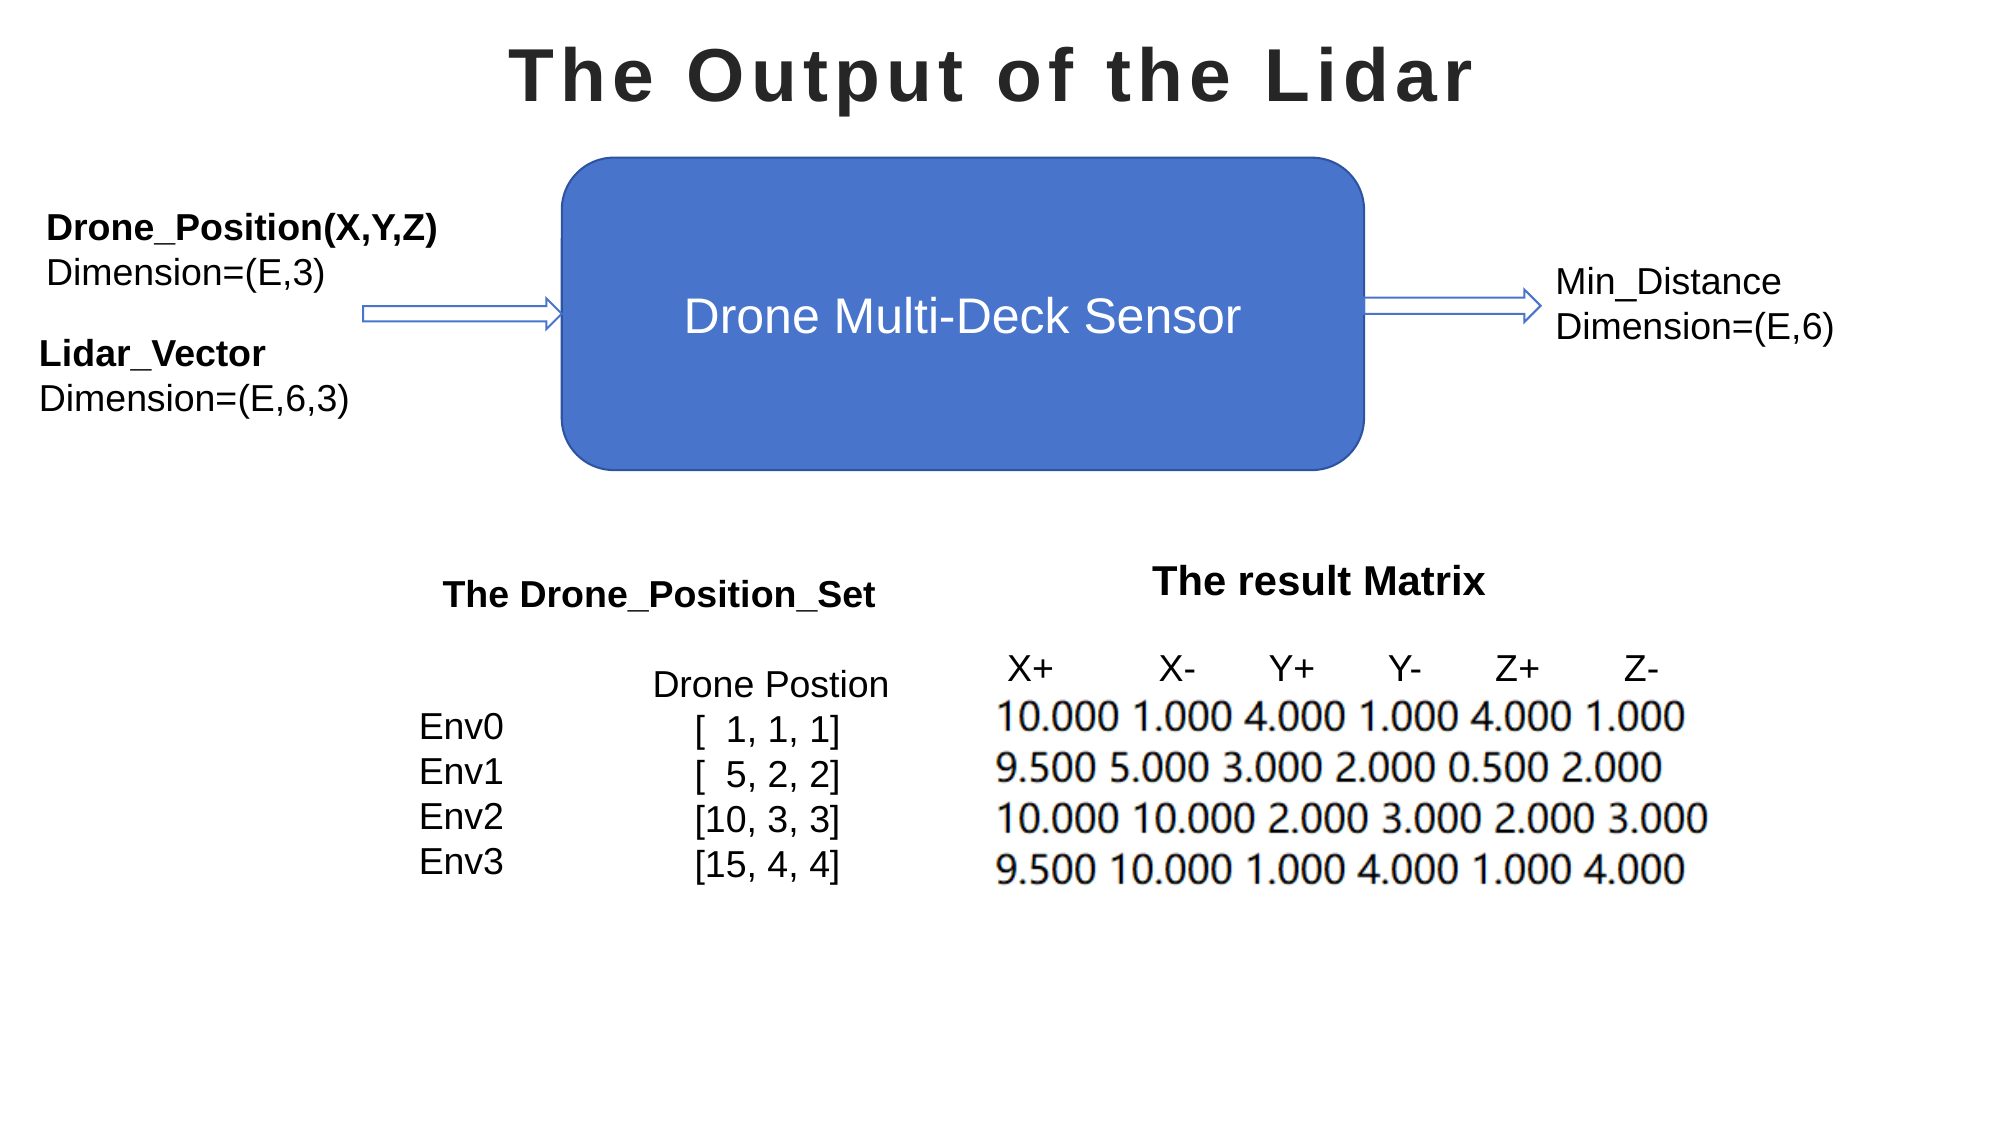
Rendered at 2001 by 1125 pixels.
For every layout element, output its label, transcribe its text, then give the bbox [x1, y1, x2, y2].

text_box Env0 Env1 Env2 Env3 [403, 694, 547, 921]
text_box X+ X- Y+ Y- Z+ Z- [992, 636, 1688, 690]
text_box Drone_Position(X,Y,Z) Dimension=(E,3) [31, 195, 562, 330]
text_box Min_Distance Dimension=(E,6) [1540, 249, 1914, 363]
picture [991, 690, 1717, 900]
text_box [1362, 287, 1540, 325]
text_box Drone Multi-Deck Sensor [560, 156, 1366, 472]
text_box The result Matrix [1137, 546, 1521, 619]
text_box Lidar_Vector Dimension=(E,6,3) [24, 321, 555, 448]
text_box The Drone_Position_Set Drone Postion [ 1, 1, 1] [ 5, 2, 2] [10, 3, 3] [15, 4, 4] [427, 562, 907, 956]
title The Output of the Lidar [91, 13, 1892, 130]
